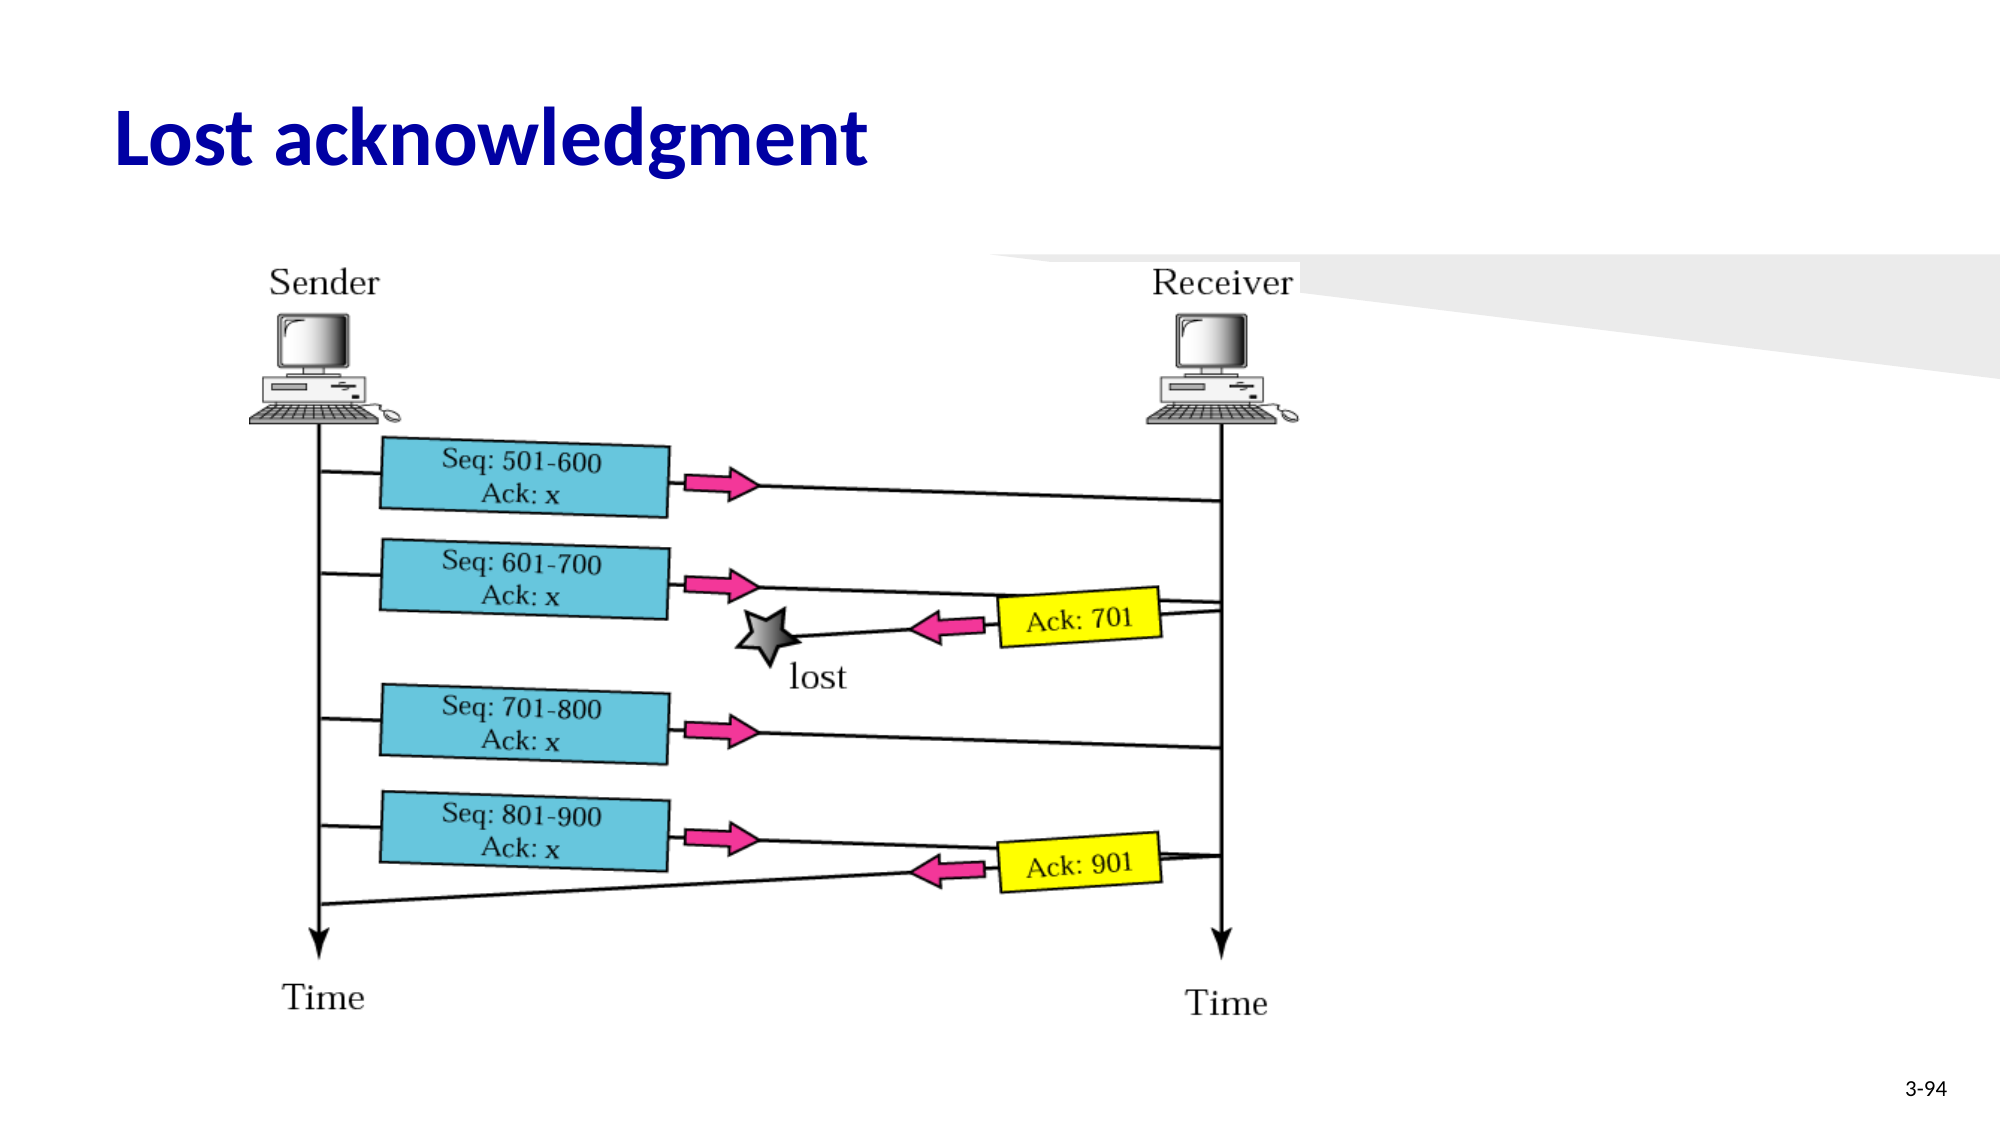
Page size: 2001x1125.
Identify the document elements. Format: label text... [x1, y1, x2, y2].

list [249, 262, 1300, 1025]
slide_number 3-94 [1512, 1056, 1963, 1117]
title Lost acknowledgment [99, 45, 1900, 233]
